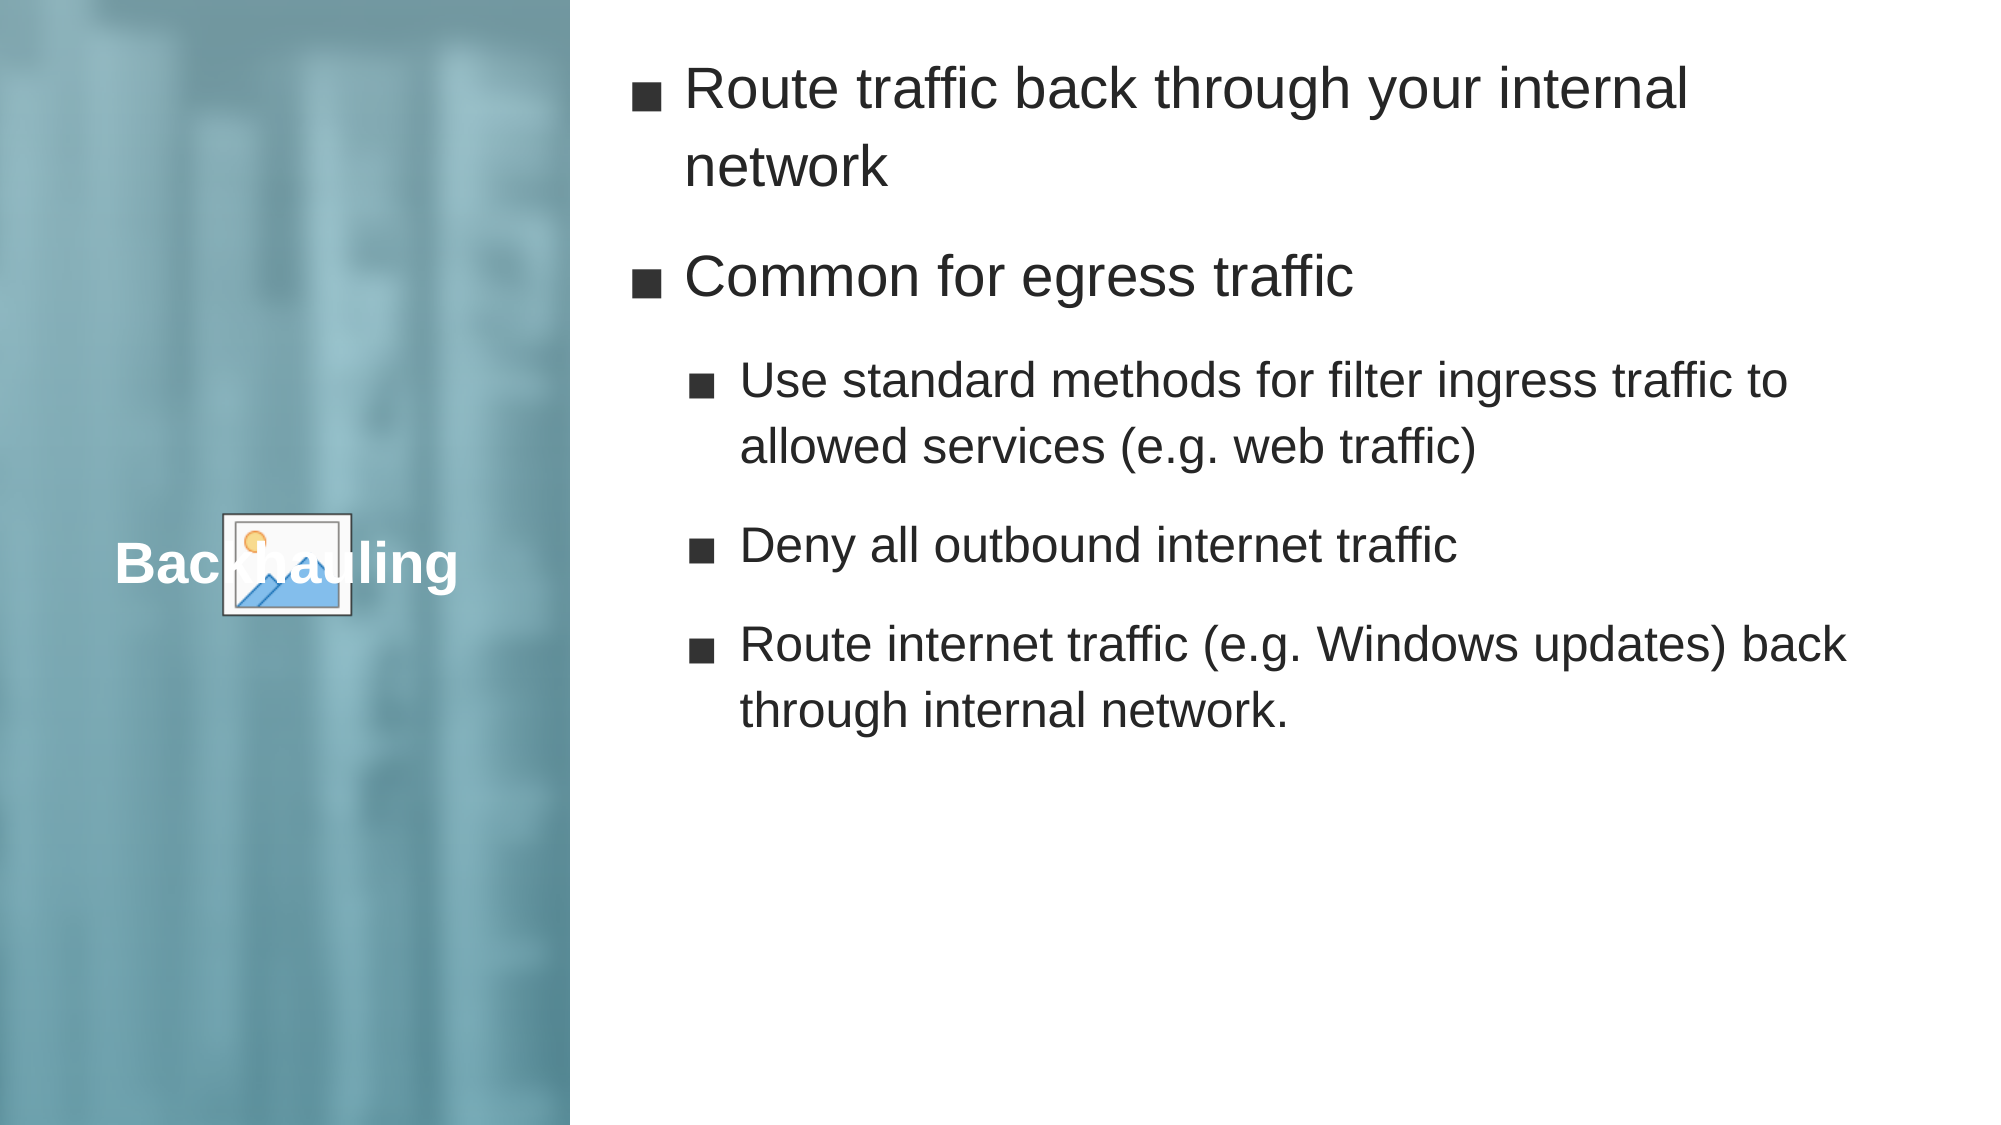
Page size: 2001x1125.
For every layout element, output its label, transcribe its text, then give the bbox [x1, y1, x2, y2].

picture [0, 0, 570, 1125]
list Route traffic back through your internal network Common for egress traffic Use standard methods for filter ingress traffic to allowed services (e.g. web traffic) Deny all outbound internet traffic Route internet traffic (e.g. Windows updates) back through internal network. [612, 36, 1891, 1012]
